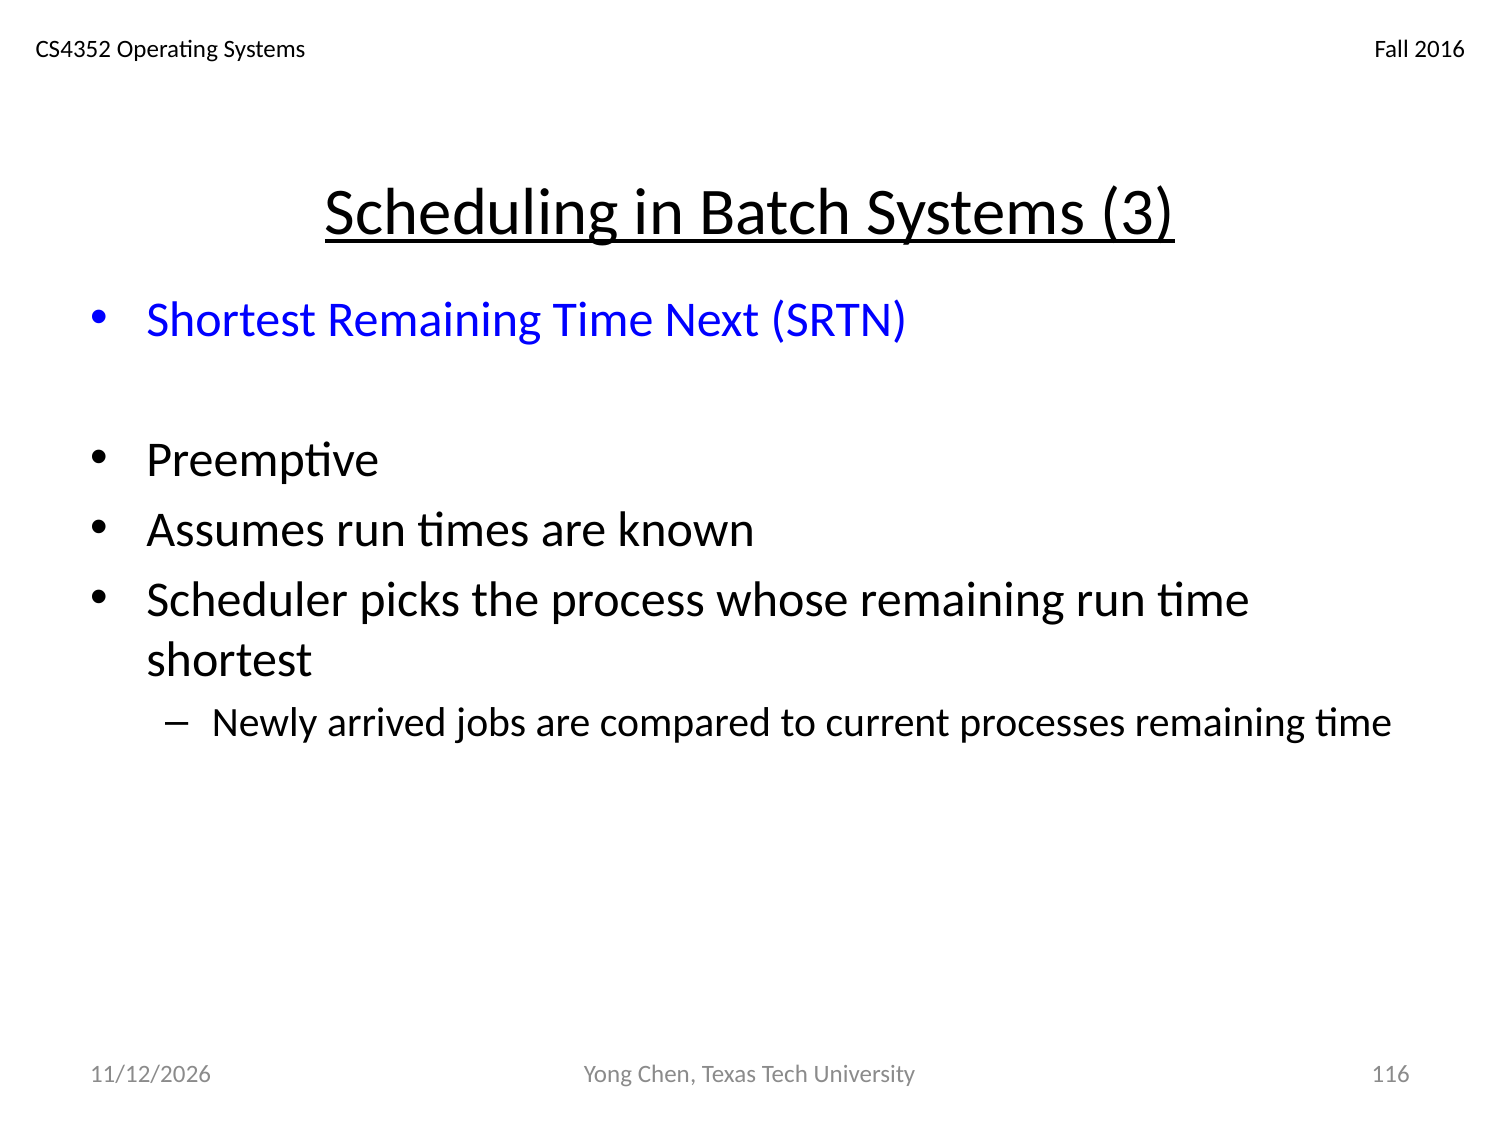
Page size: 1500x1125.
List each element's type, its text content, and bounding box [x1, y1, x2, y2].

footer Yong Chen, Texas Tech University [512, 1042, 988, 1103]
list Shortest Remaining Time Next (SRTN) Preemptive Assumes run times are known Scheduler picks the process whose remaining run time shortest Newly arrived jobs are compared to current processes remaining time [75, 279, 1425, 1029]
slide_number 116 [1074, 1042, 1425, 1103]
title Scheduling in Batch Systems (3) [75, 160, 1425, 263]
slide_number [75, 1042, 425, 1103]
